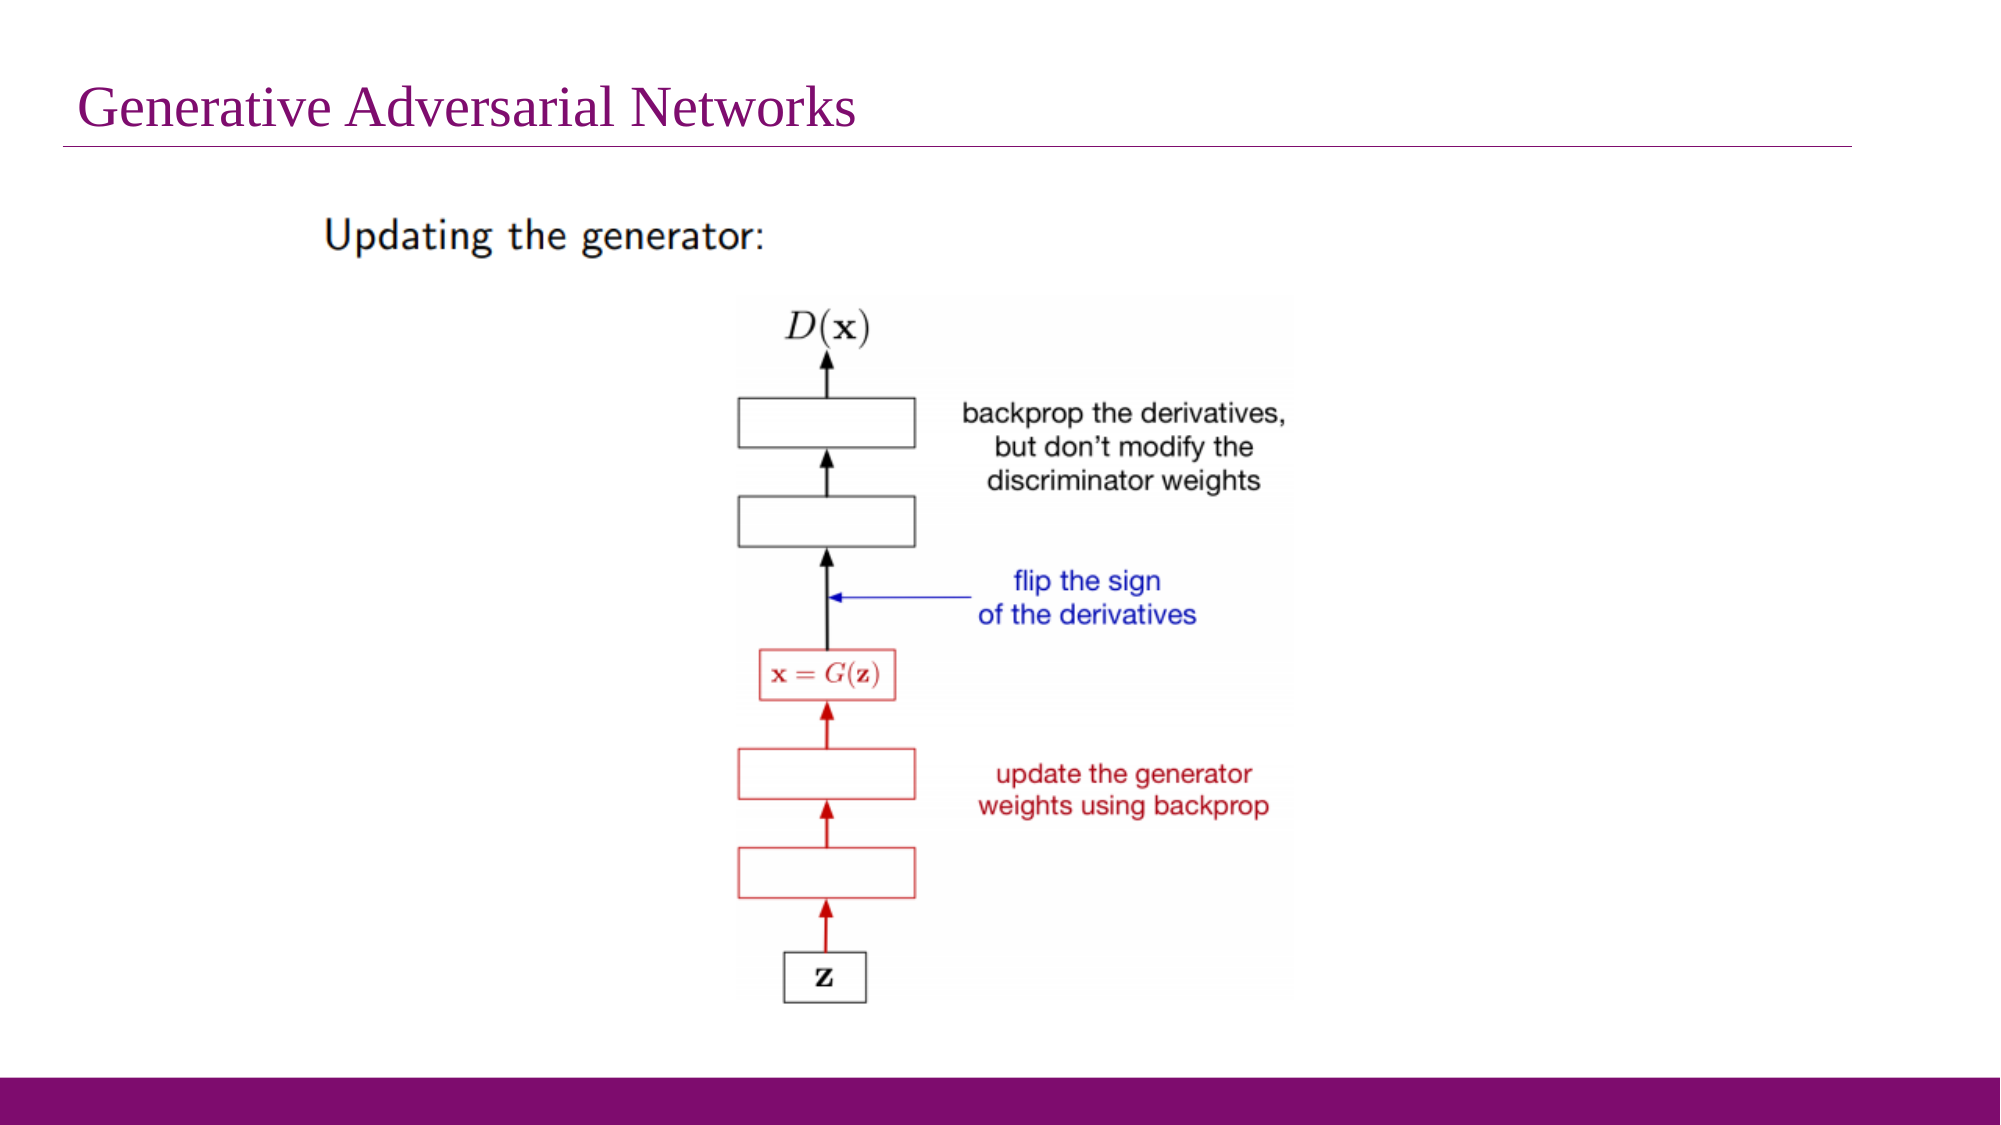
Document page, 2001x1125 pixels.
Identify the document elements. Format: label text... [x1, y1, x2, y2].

picture [309, 182, 1711, 1032]
text_box Generative Adversarial Networks [62, 60, 1179, 146]
